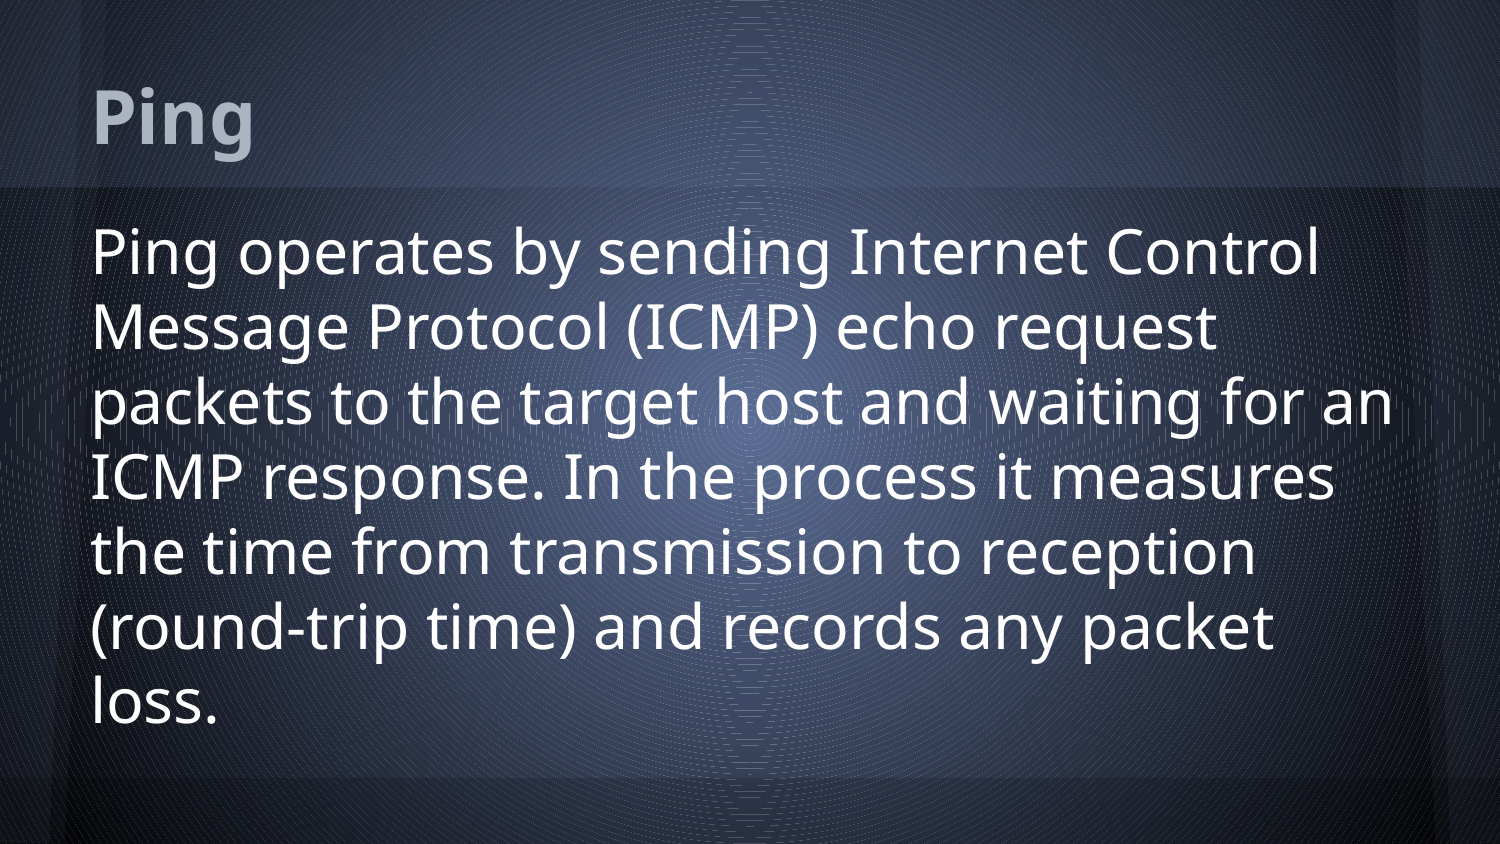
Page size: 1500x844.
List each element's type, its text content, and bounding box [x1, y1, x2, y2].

list Ping operates by sending Internet Control Message Protocol (ICMP) echo request packets to the target host and waiting for an ICMP response. In the process it measures the time from transmission to reception (round-trip time) and records any packet loss. [75, 196, 1425, 808]
title Ping [75, 33, 1425, 175]
